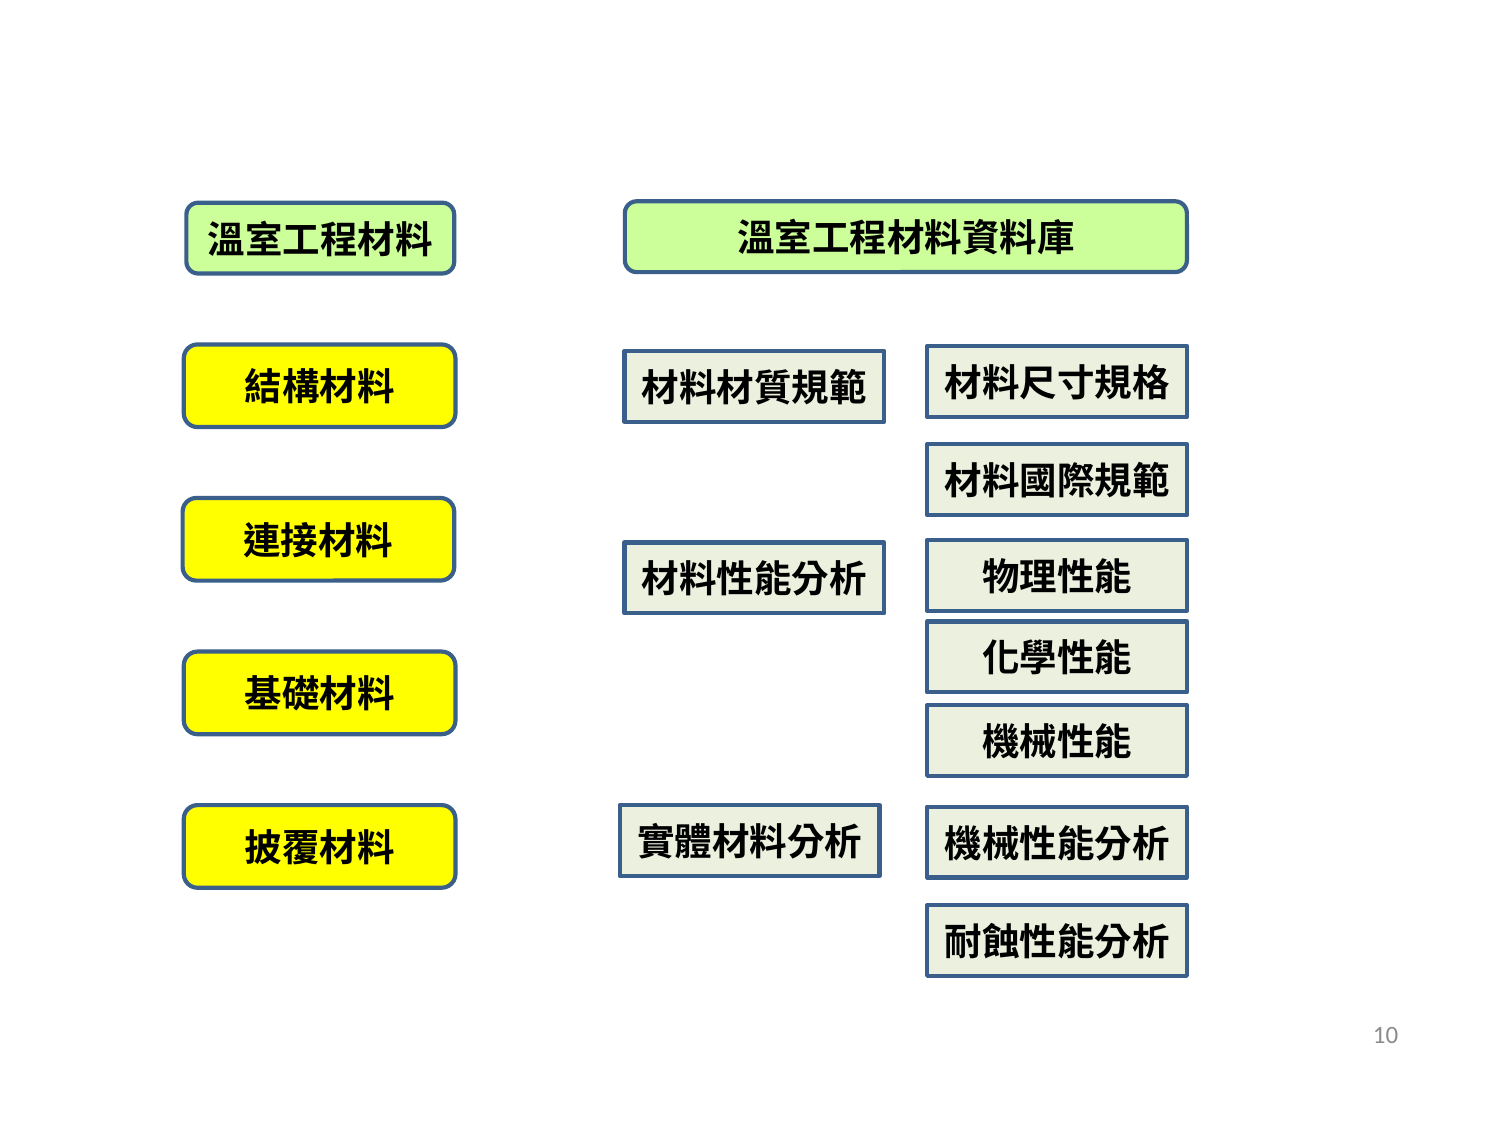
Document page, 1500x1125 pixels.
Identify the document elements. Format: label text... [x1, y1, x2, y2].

text_box 實體材料分析 [618, 803, 882, 878]
text_box 連接材料 [180, 495, 457, 583]
text_box 耐蝕性能分析 [925, 903, 1189, 978]
text_box 材料國際規範 [925, 442, 1189, 517]
text_box 結構材料 [181, 342, 458, 430]
slide_number 10 [1063, 1003, 1414, 1064]
text_box 材料性能分析 [622, 540, 886, 615]
text_box 溫室工程材料 [184, 200, 457, 276]
text_box 披覆材料 [181, 803, 458, 890]
text_box 化學性能 [925, 619, 1189, 694]
text_box 機械性能 [925, 703, 1189, 778]
text_box 機械性能分析 [925, 805, 1189, 880]
text_box 物理性能 [925, 538, 1189, 613]
text_box 基礎材料 [181, 649, 458, 737]
text_box 材料尺寸規格 [925, 344, 1189, 419]
text_box 溫室工程材料資料庫 [622, 199, 1190, 275]
text_box 材料材質規範 [622, 349, 886, 424]
